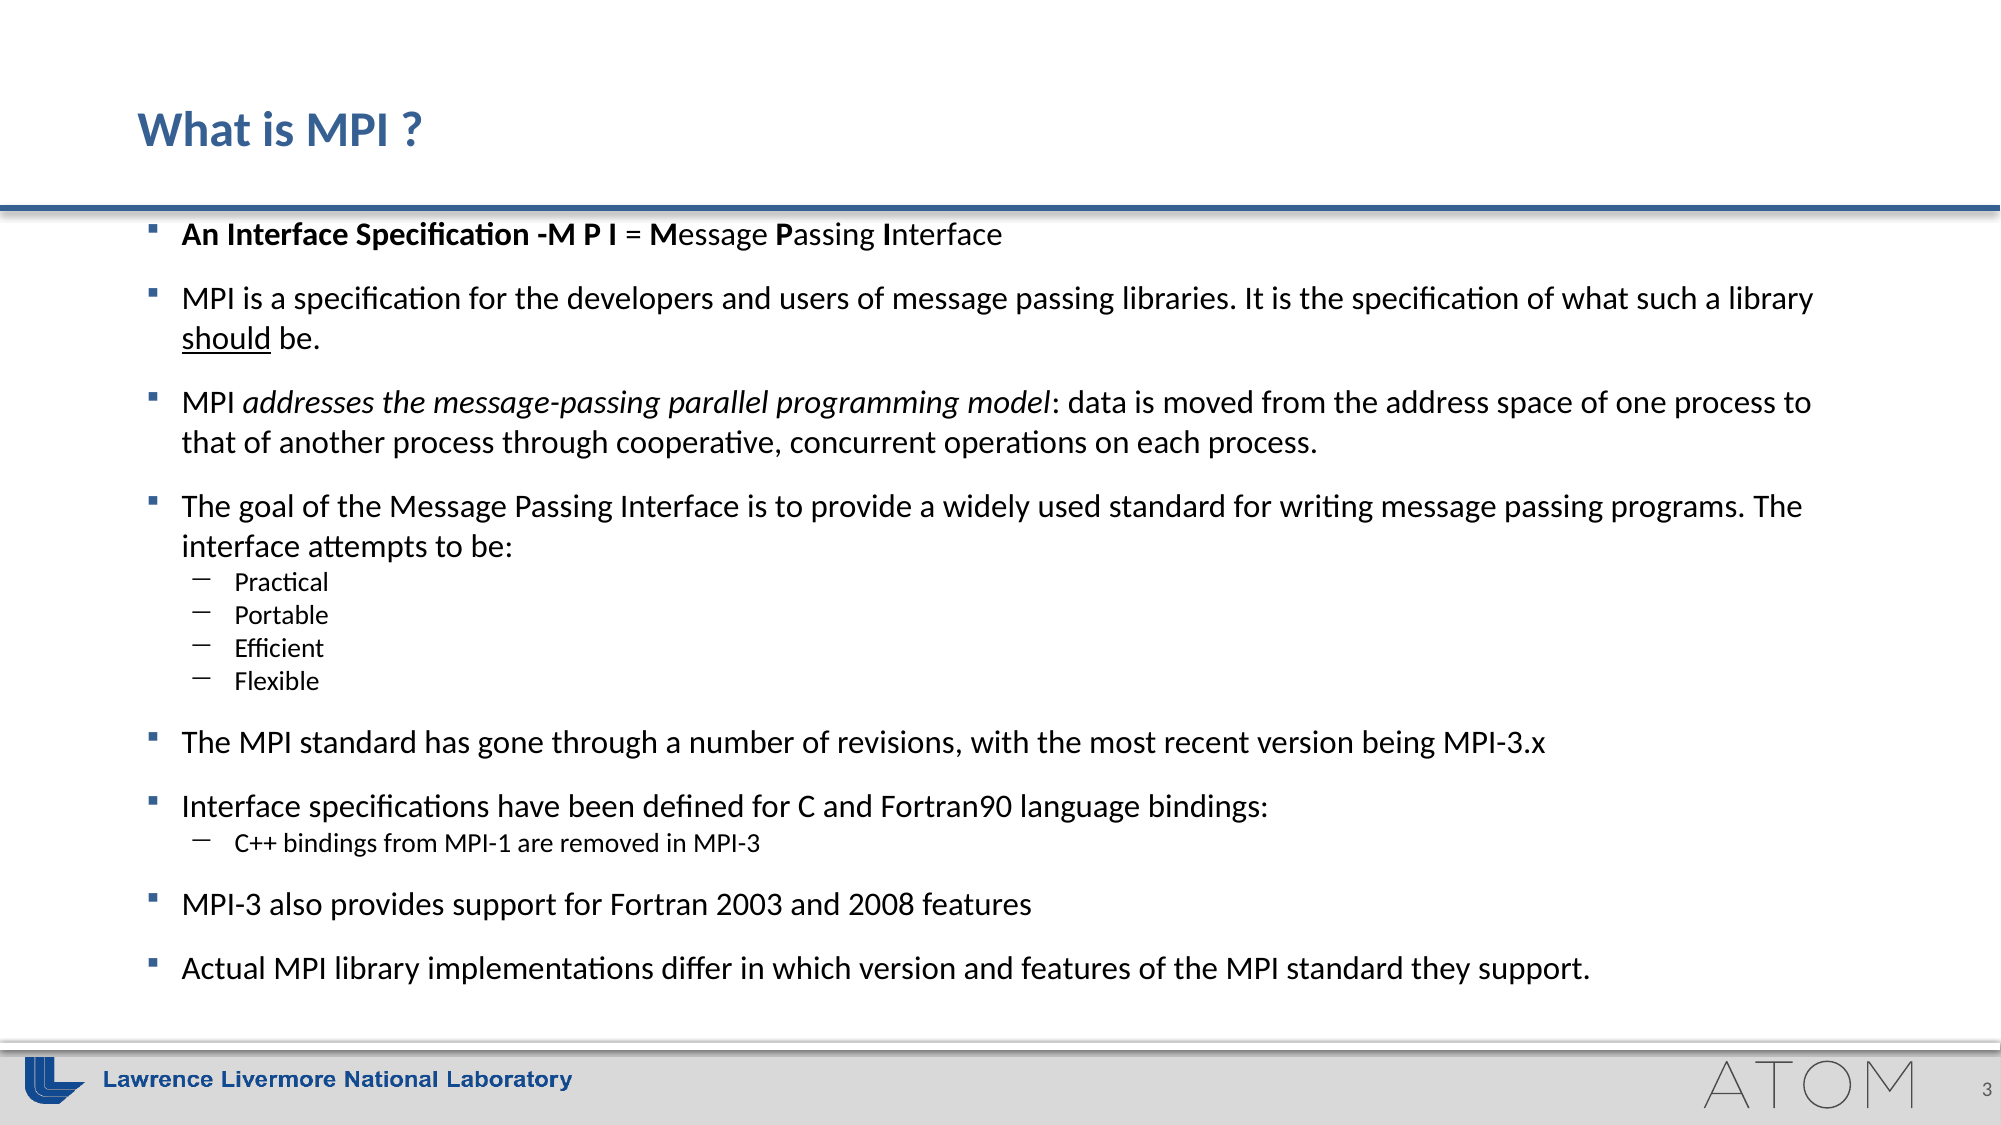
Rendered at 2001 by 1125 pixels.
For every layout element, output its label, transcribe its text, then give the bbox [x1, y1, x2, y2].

title What is MPI ? [137, 84, 1863, 177]
picture [25, 1057, 623, 1104]
list An Interface Specification -M P I = Message Passing Interface MPI is a specification for the developers and users of message passing libraries. It is the specification of what such a library should be. MPI addresses the message-passing parallel programming model: data is moved from the address space of one process to that of another process through cooperative, concurrent operations on each process. The goal of the Message Passing Interface is to provide a widely used standard for writing message passing programs. The interface attempts to be: Practical Portable Efficient Flexible The MPI standard has gone through a number of revisions, with the most recent version being MPI-3.x Interface specifications have been defined for C and Fortran90 language bindings: C++ bindings from MPI-1 are removed in MPI-3 MPI-3 also provides support for Fortran 2003 and 2008 features Actual MPI library implementations differ in which version and features of the MPI standard they support. [137, 212, 1863, 997]
